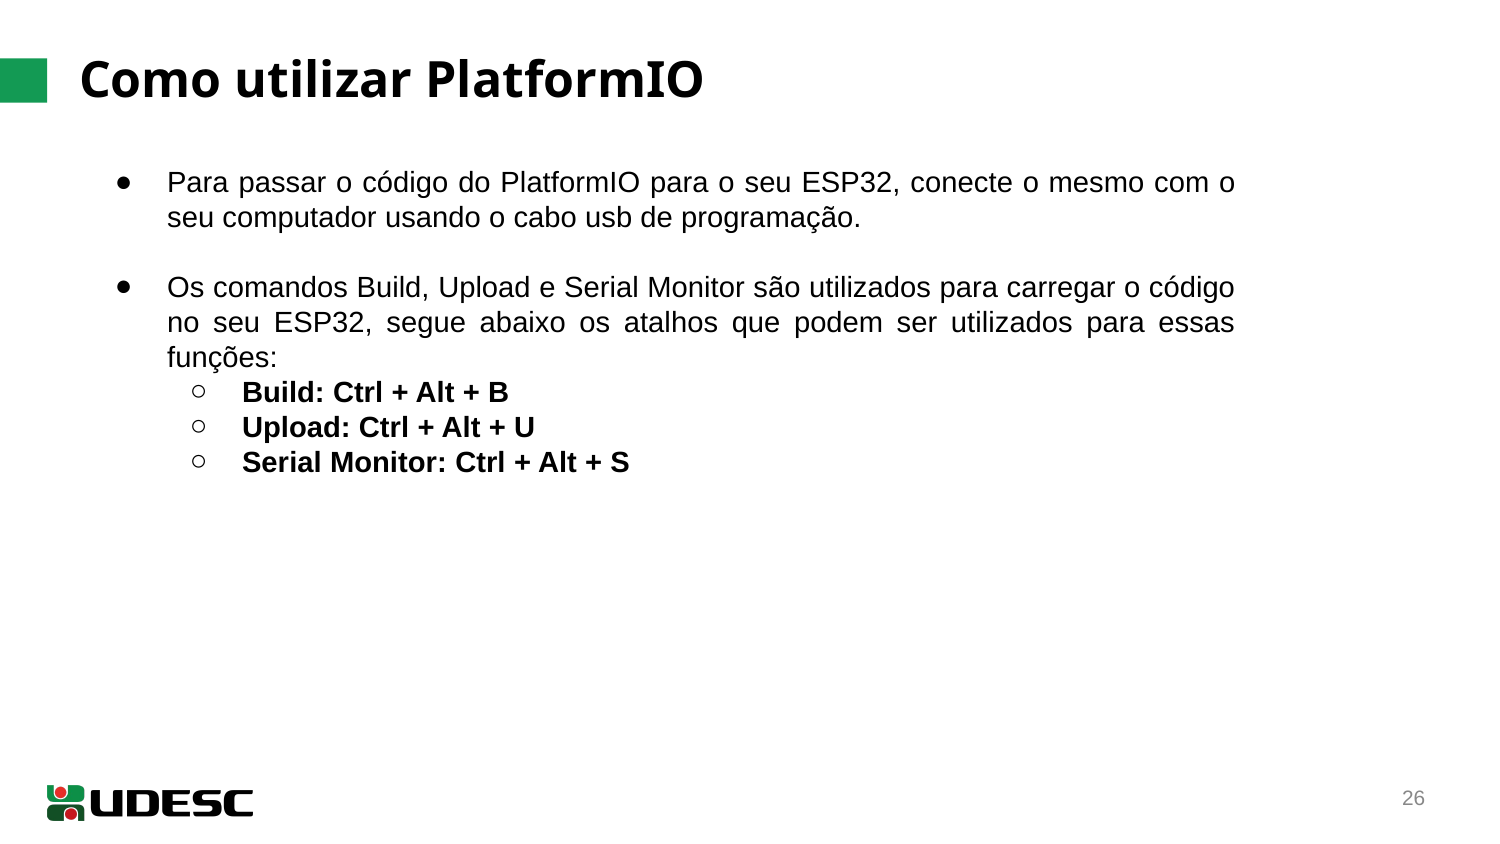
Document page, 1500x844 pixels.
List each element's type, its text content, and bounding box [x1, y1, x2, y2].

text_box Para passar o código do PlatformIO para o seu ESP32, conecte o mesmo com o seu computador usando o cabo usb de programação. Os comandos Build, Upload e Serial Monitor são utilizados para carregar o código no seu ESP32, segue abaixo os atalhos que podem ser utilizados para essas funções: Build: Ctrl + Alt + B Upload: Ctrl + Alt + U Serial Monitor: Ctrl + Alt + S [77, 148, 1252, 633]
picture [46, 784, 253, 822]
text_box [0, 58, 48, 103]
title Como utilizar PlatformIO [77, 45, 1190, 148]
slide_number ‹#› [1080, 784, 1425, 844]
